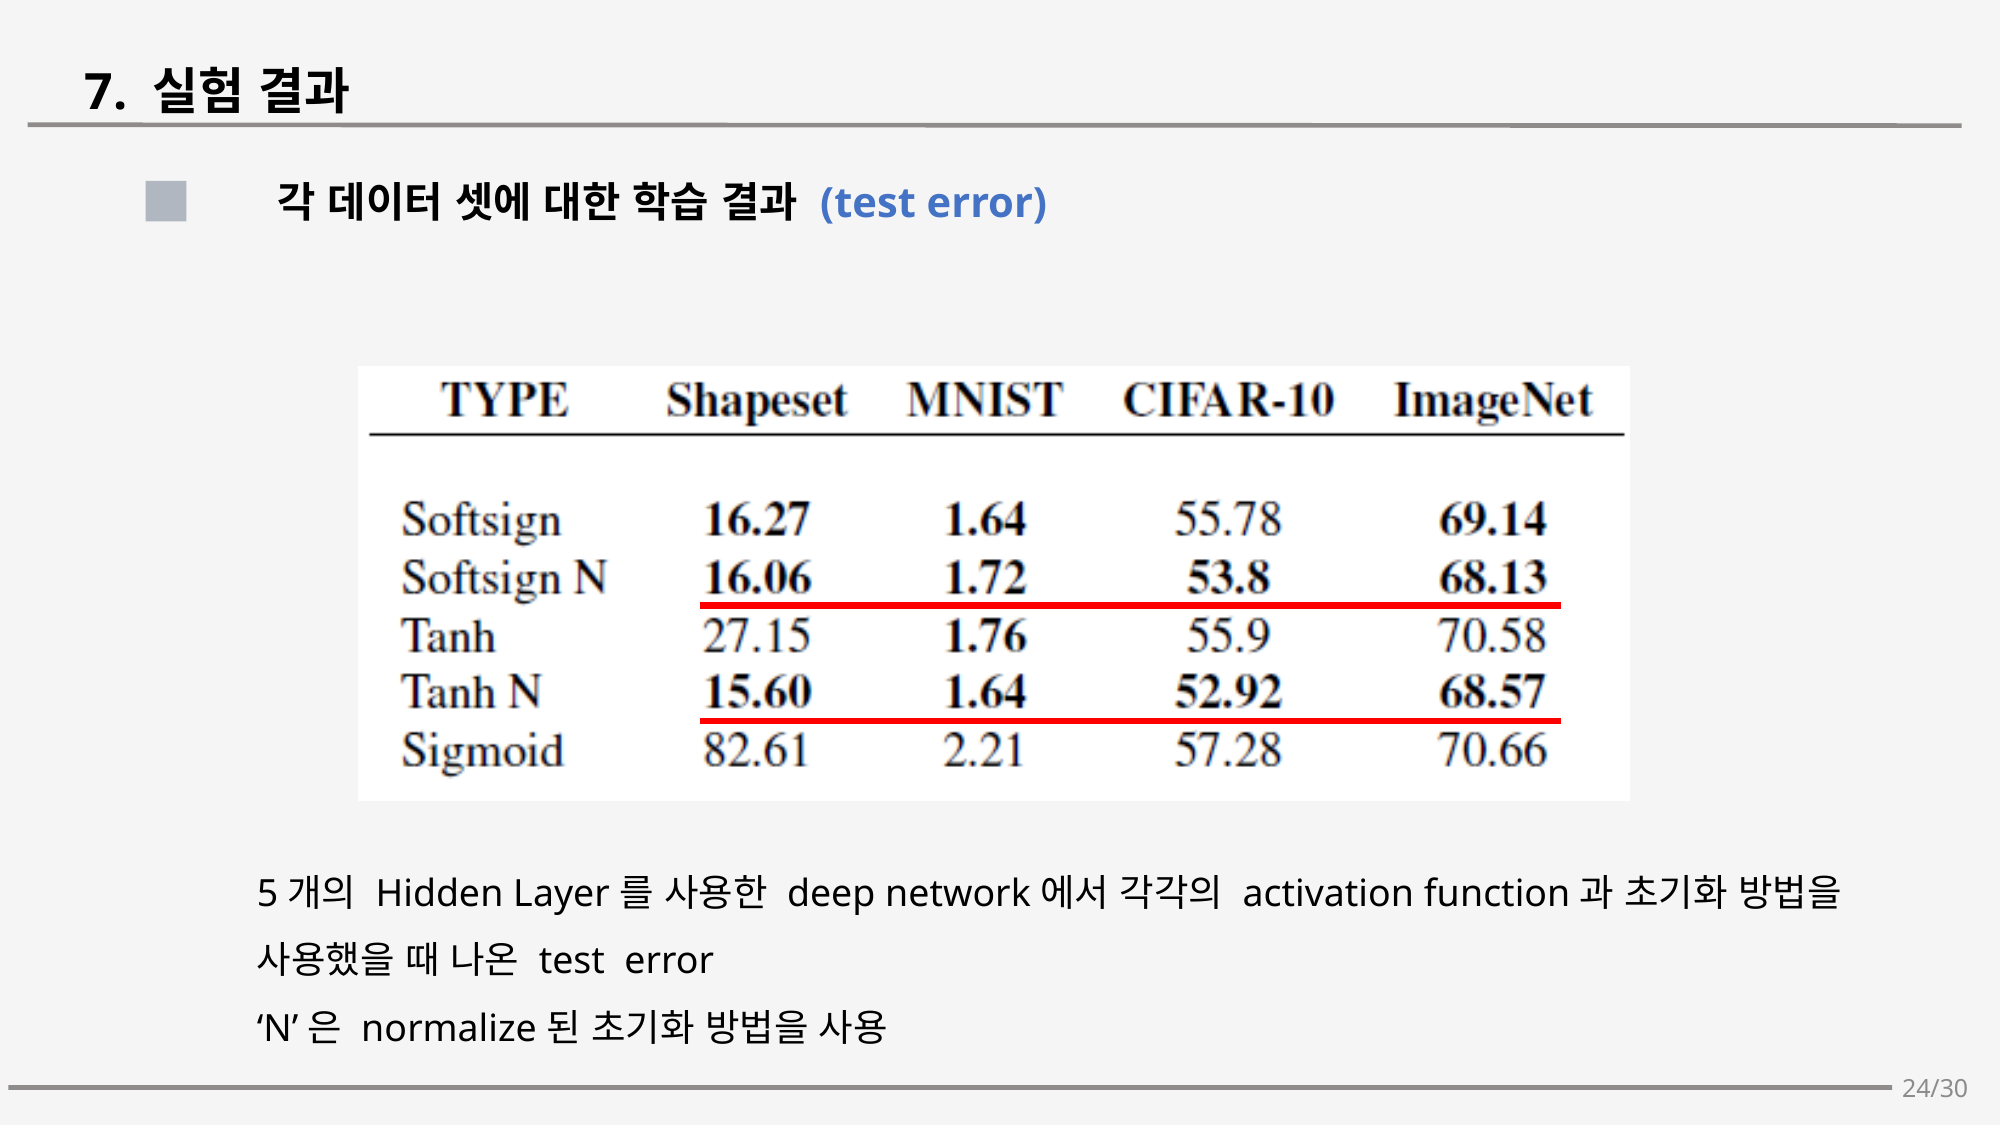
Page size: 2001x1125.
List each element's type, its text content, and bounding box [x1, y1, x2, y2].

text_box [0, 0, 2000, 1125]
text_box 5개의 Hidden Layer를 사용한 deep network에서 각각의 activation function과 초기화 방법을 사용했을 때 나온 test error ‘N’은 normalize된 초기화 방법을 사용 [242, 839, 2000, 1057]
text_box [145, 180, 187, 222]
slide_number 24/30 [1886, 1057, 1984, 1118]
text_box 각 데이터 셋에 대한 학습 결과 (test error) [262, 168, 1063, 234]
text_box 7. 실험 결과 [69, 52, 1632, 123]
picture [358, 366, 1630, 801]
